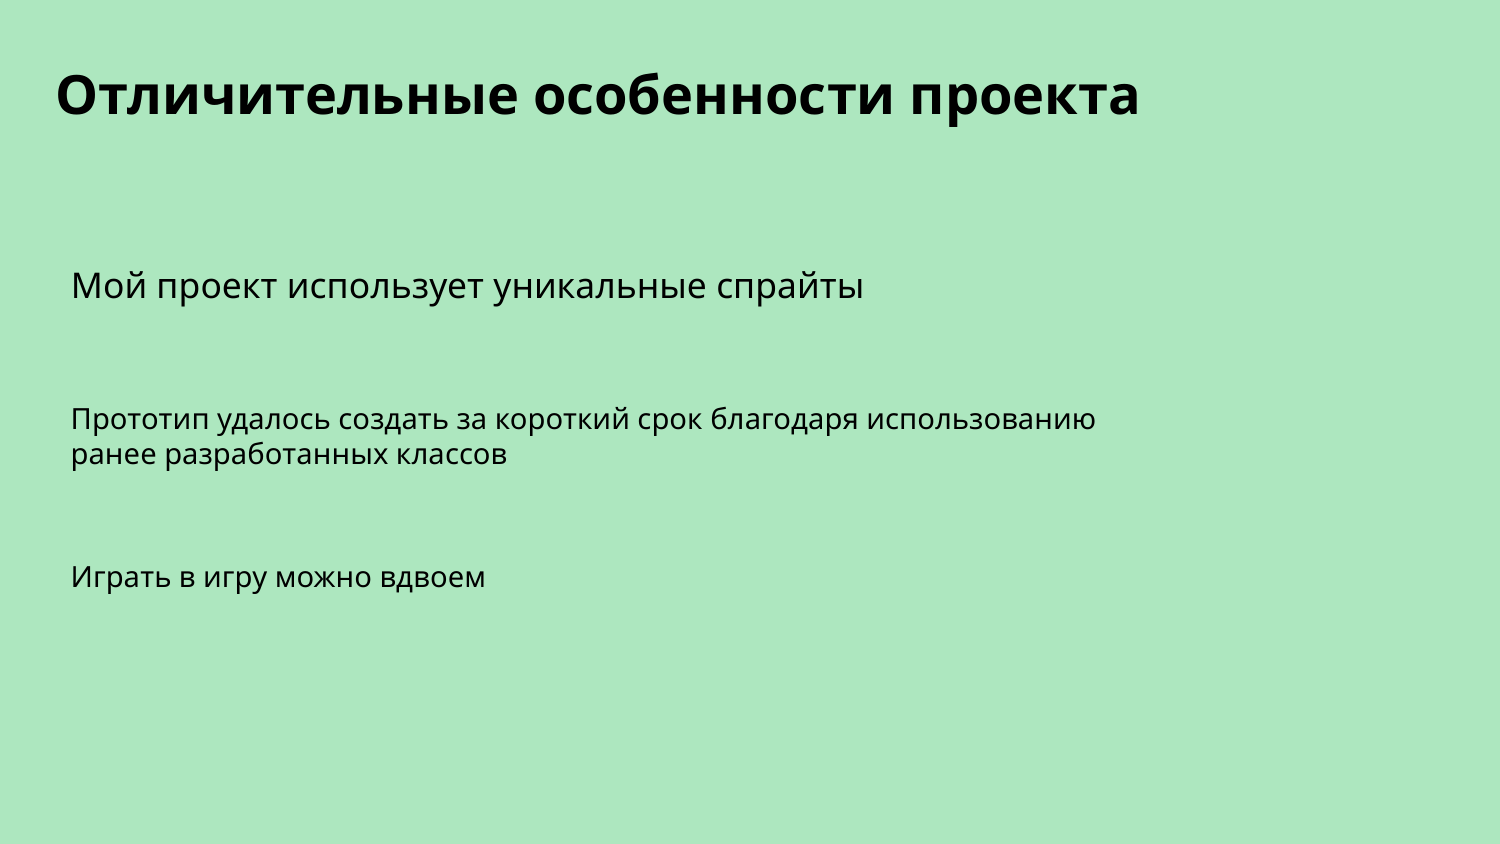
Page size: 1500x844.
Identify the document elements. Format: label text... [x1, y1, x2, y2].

text_box Мой проект использует уникальные спрайты [55, 248, 970, 321]
text_box Прототип удалось создать за короткий срок благодаря использованию ранее разработанных классов [55, 393, 1147, 478]
text_box Отличительные особенности проекта [55, 50, 1257, 149]
text_box Играть в игру можно вдвоем [55, 550, 828, 601]
